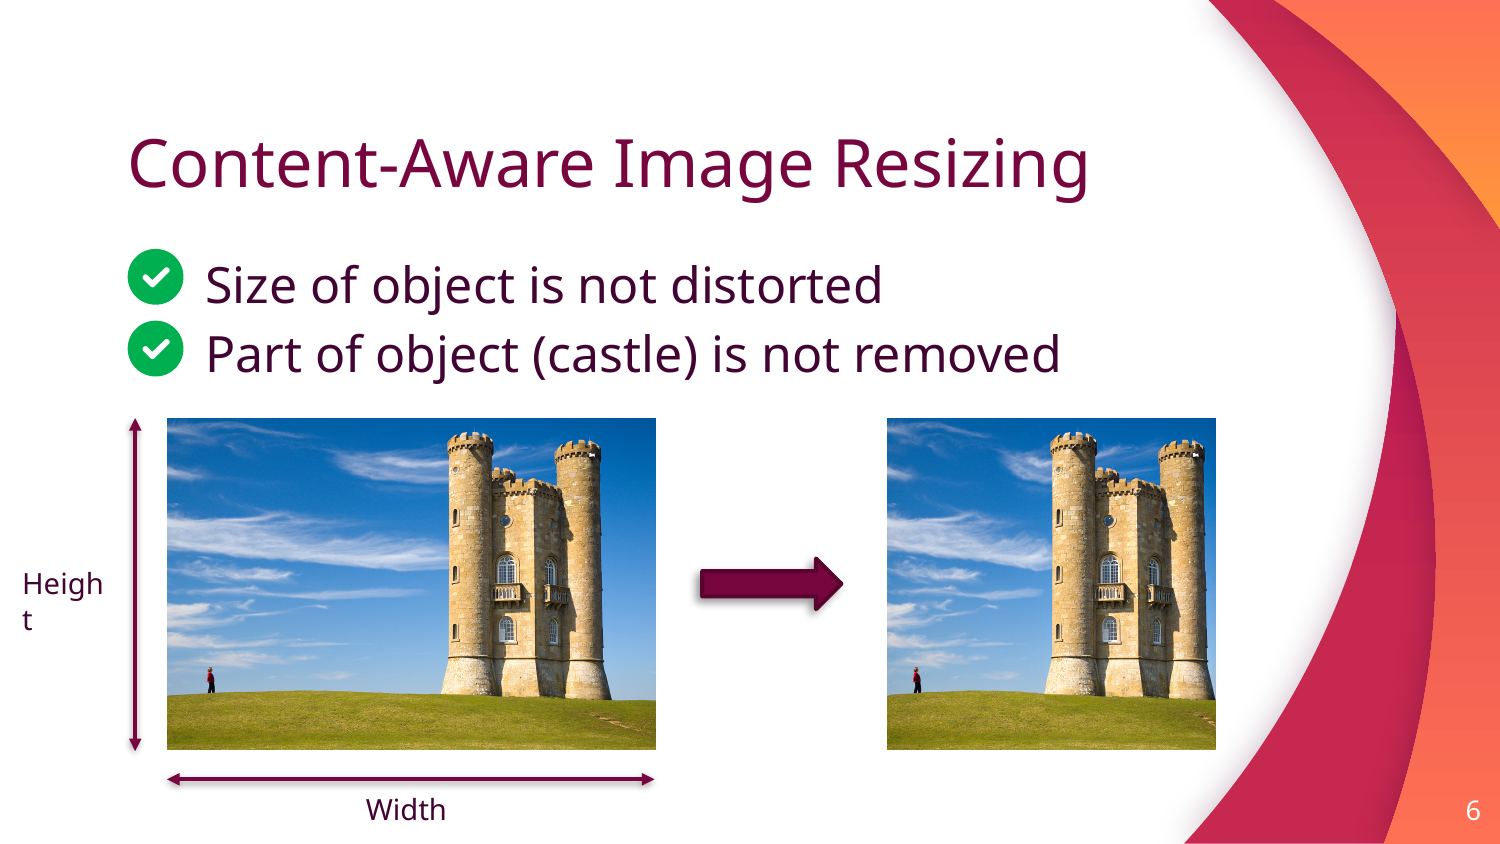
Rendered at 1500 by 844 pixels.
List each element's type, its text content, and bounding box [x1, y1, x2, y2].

text_box [127, 320, 184, 377]
slide_number 6 [1391, 779, 1482, 844]
text_box [127, 248, 184, 305]
title Content-Aware Image Resizing [127, 137, 1270, 203]
list Size of object is not distorted Part of object (castle) is not removed [127, 244, 1270, 720]
text_box Width [351, 787, 471, 834]
picture [887, 417, 1216, 750]
text_box [700, 556, 844, 611]
picture [166, 417, 657, 750]
text_box Height [7, 558, 127, 644]
